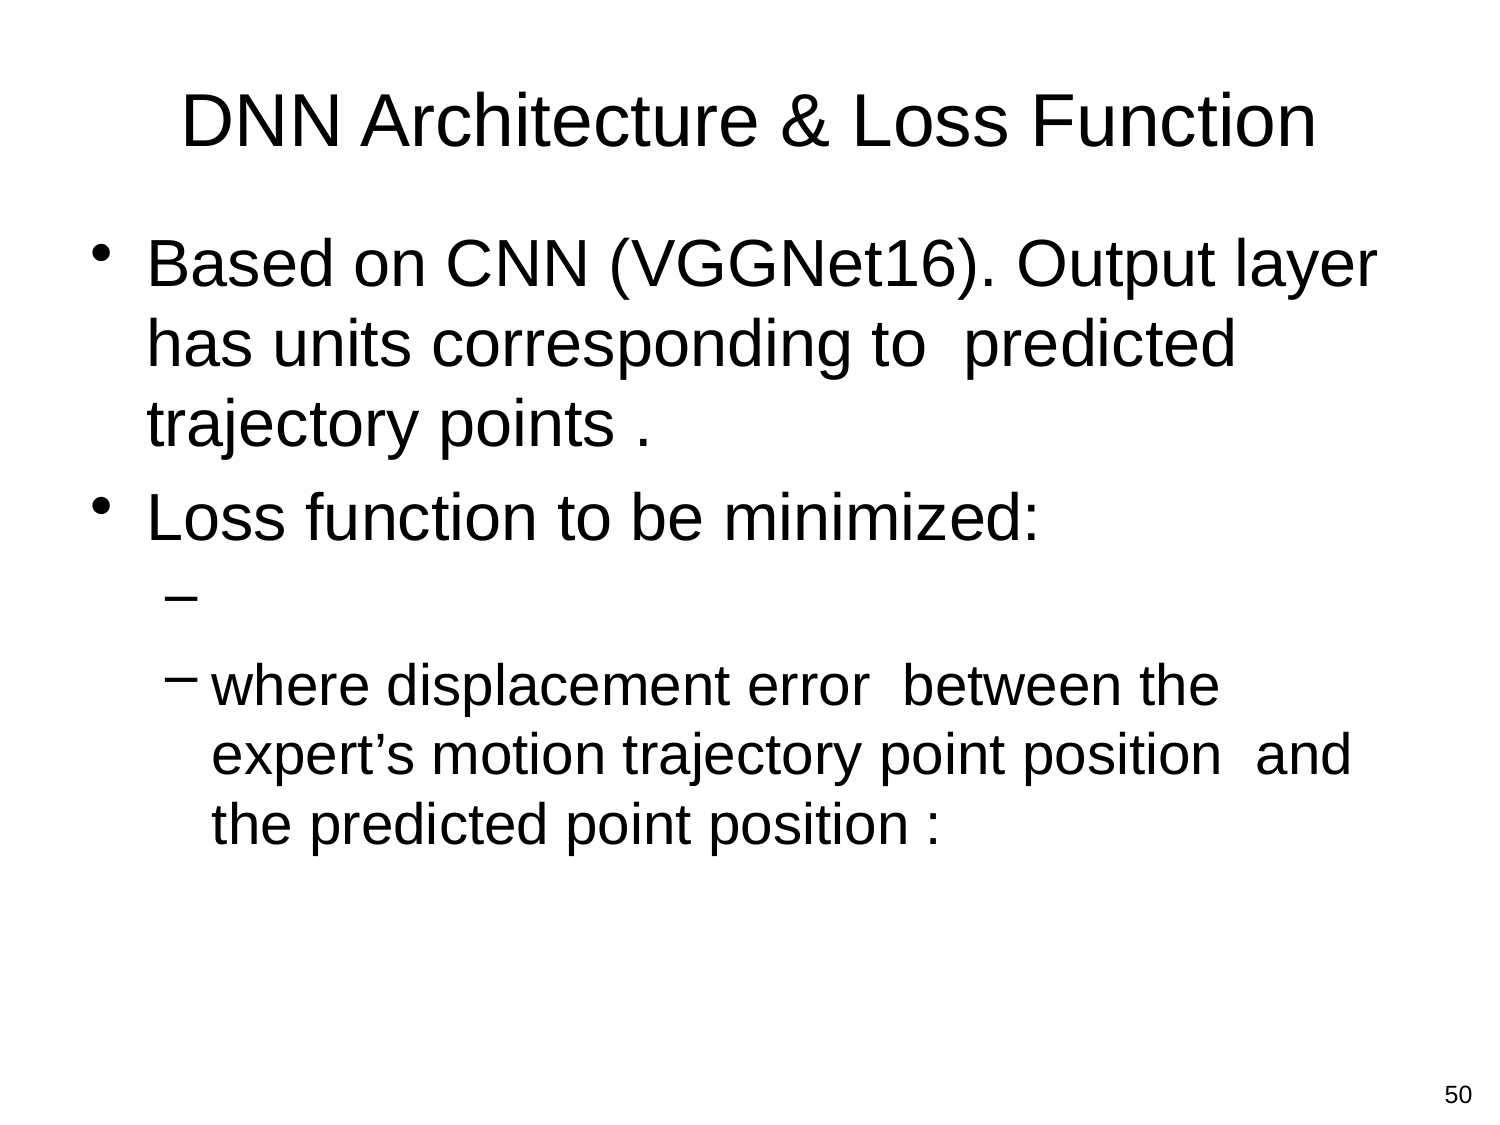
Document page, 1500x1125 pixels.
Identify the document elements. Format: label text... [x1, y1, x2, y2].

slide_number 50 [1137, 1070, 1488, 1112]
title DNN Architecture & Loss Function [74, 44, 1426, 188]
